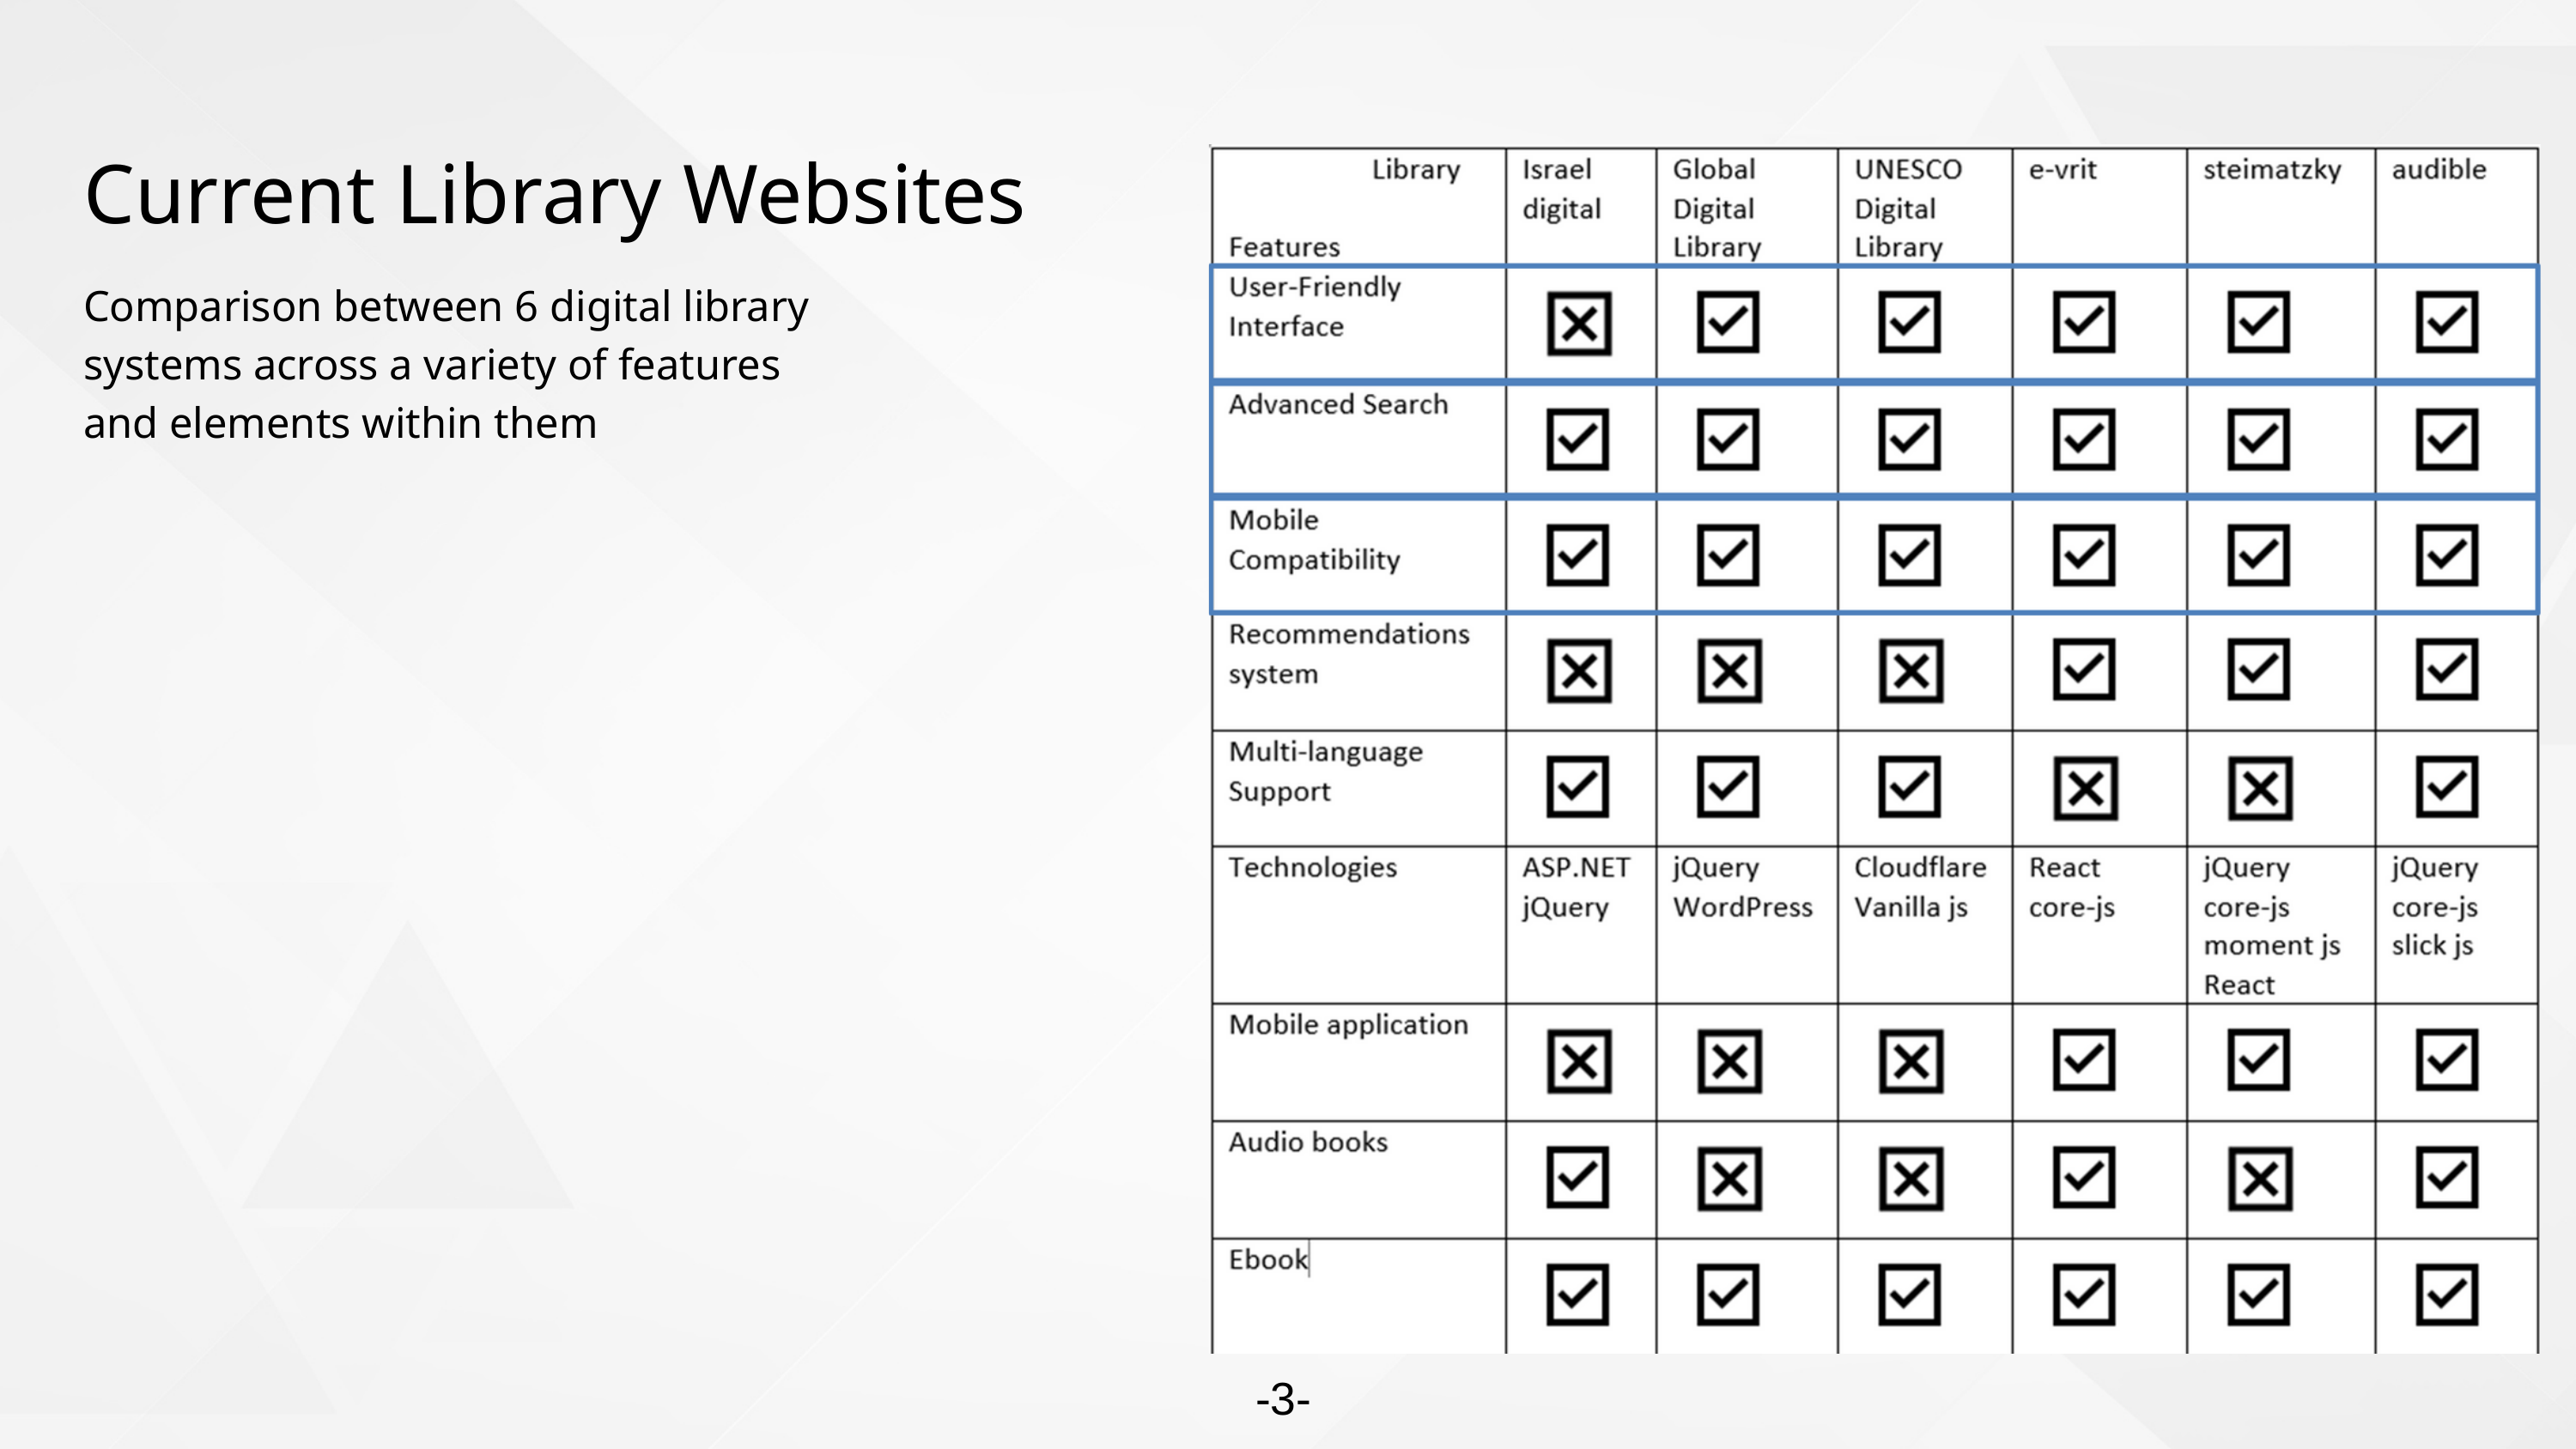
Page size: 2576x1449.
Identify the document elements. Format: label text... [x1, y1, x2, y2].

text_box [0, 0, 2576, 1449]
text_box Current Library Websites [83, 125, 1163, 240]
text_box -3- [1255, 1360, 1335, 1425]
text_box [1208, 144, 2541, 1354]
text_box Comparison between 6 digital library systems across a variety of features and elements within them [83, 270, 854, 447]
